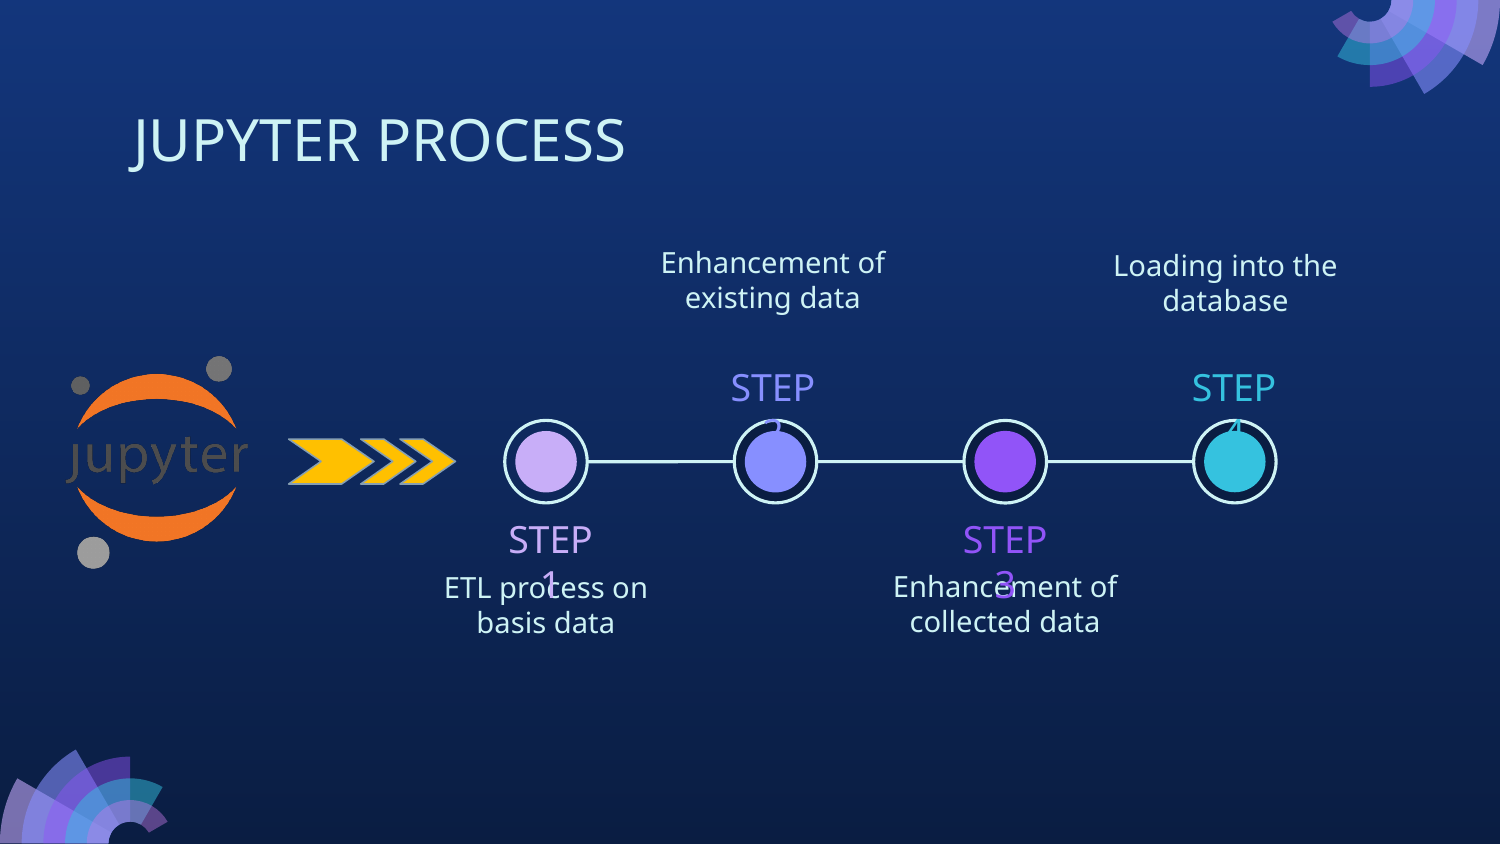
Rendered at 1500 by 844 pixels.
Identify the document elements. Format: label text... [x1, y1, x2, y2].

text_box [734, 420, 817, 504]
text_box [504, 420, 588, 504]
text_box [1193, 420, 1277, 504]
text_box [288, 438, 456, 485]
title STEP 1 [486, 500, 615, 558]
title STEP 3 [941, 500, 1070, 558]
subtitle Enhancement of existing data [636, 228, 910, 349]
subtitle ETL process on basis data [409, 554, 683, 675]
title STEP 2 [708, 348, 838, 405]
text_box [963, 420, 1047, 504]
subtitle Enhancement of collected data [868, 553, 1142, 673]
title STEP 4 [1170, 348, 1299, 405]
subtitle Loading into the database [1080, 231, 1371, 346]
picture [63, 353, 251, 570]
title JUPYTER PROCESS [118, 88, 1382, 183]
